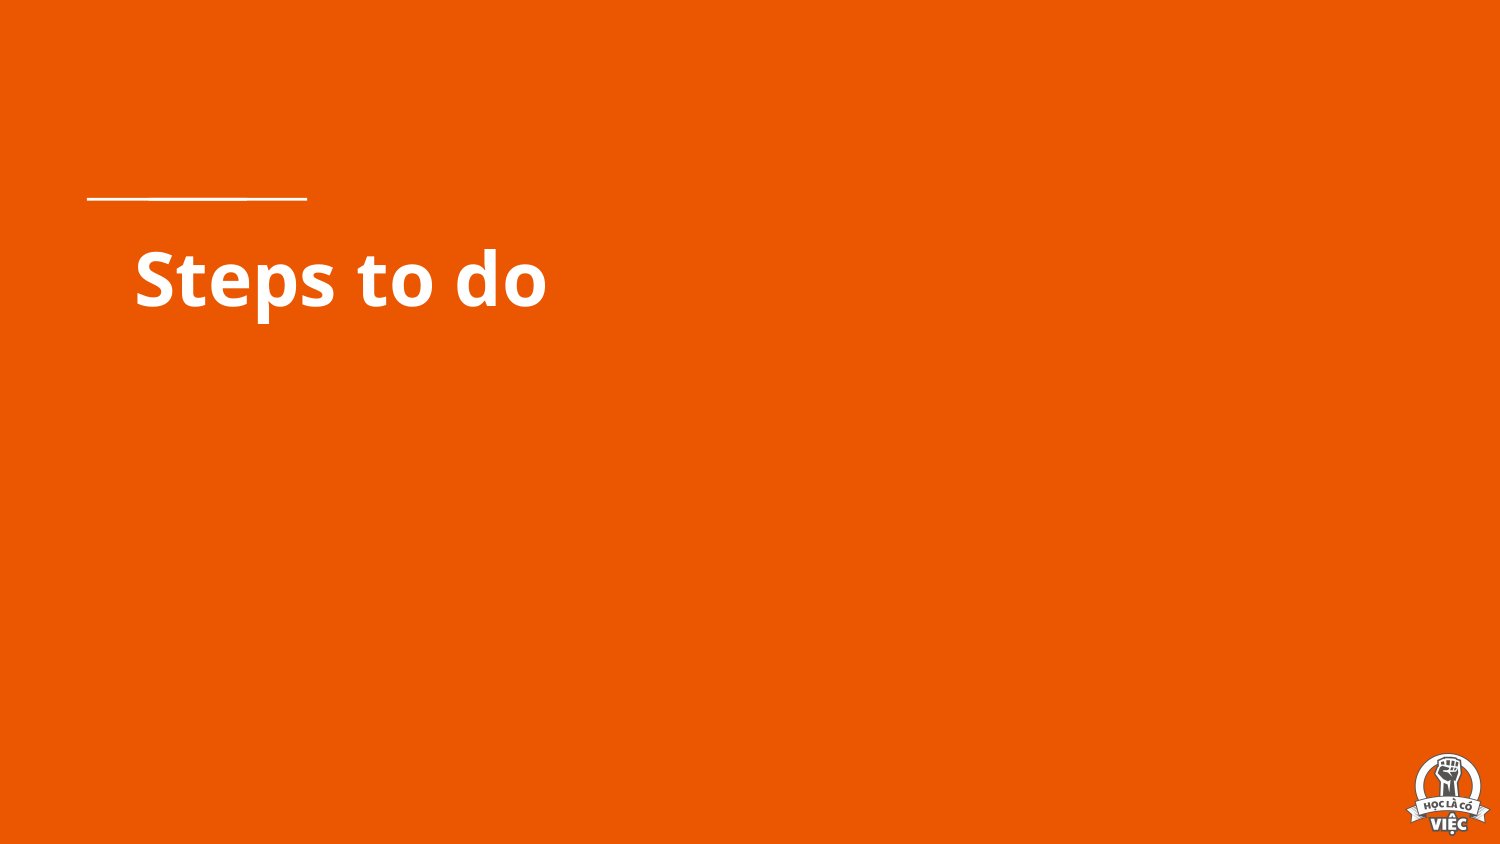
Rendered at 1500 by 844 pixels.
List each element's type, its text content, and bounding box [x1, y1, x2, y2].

title Steps to do [119, 216, 1381, 466]
picture [1405, 753, 1491, 836]
